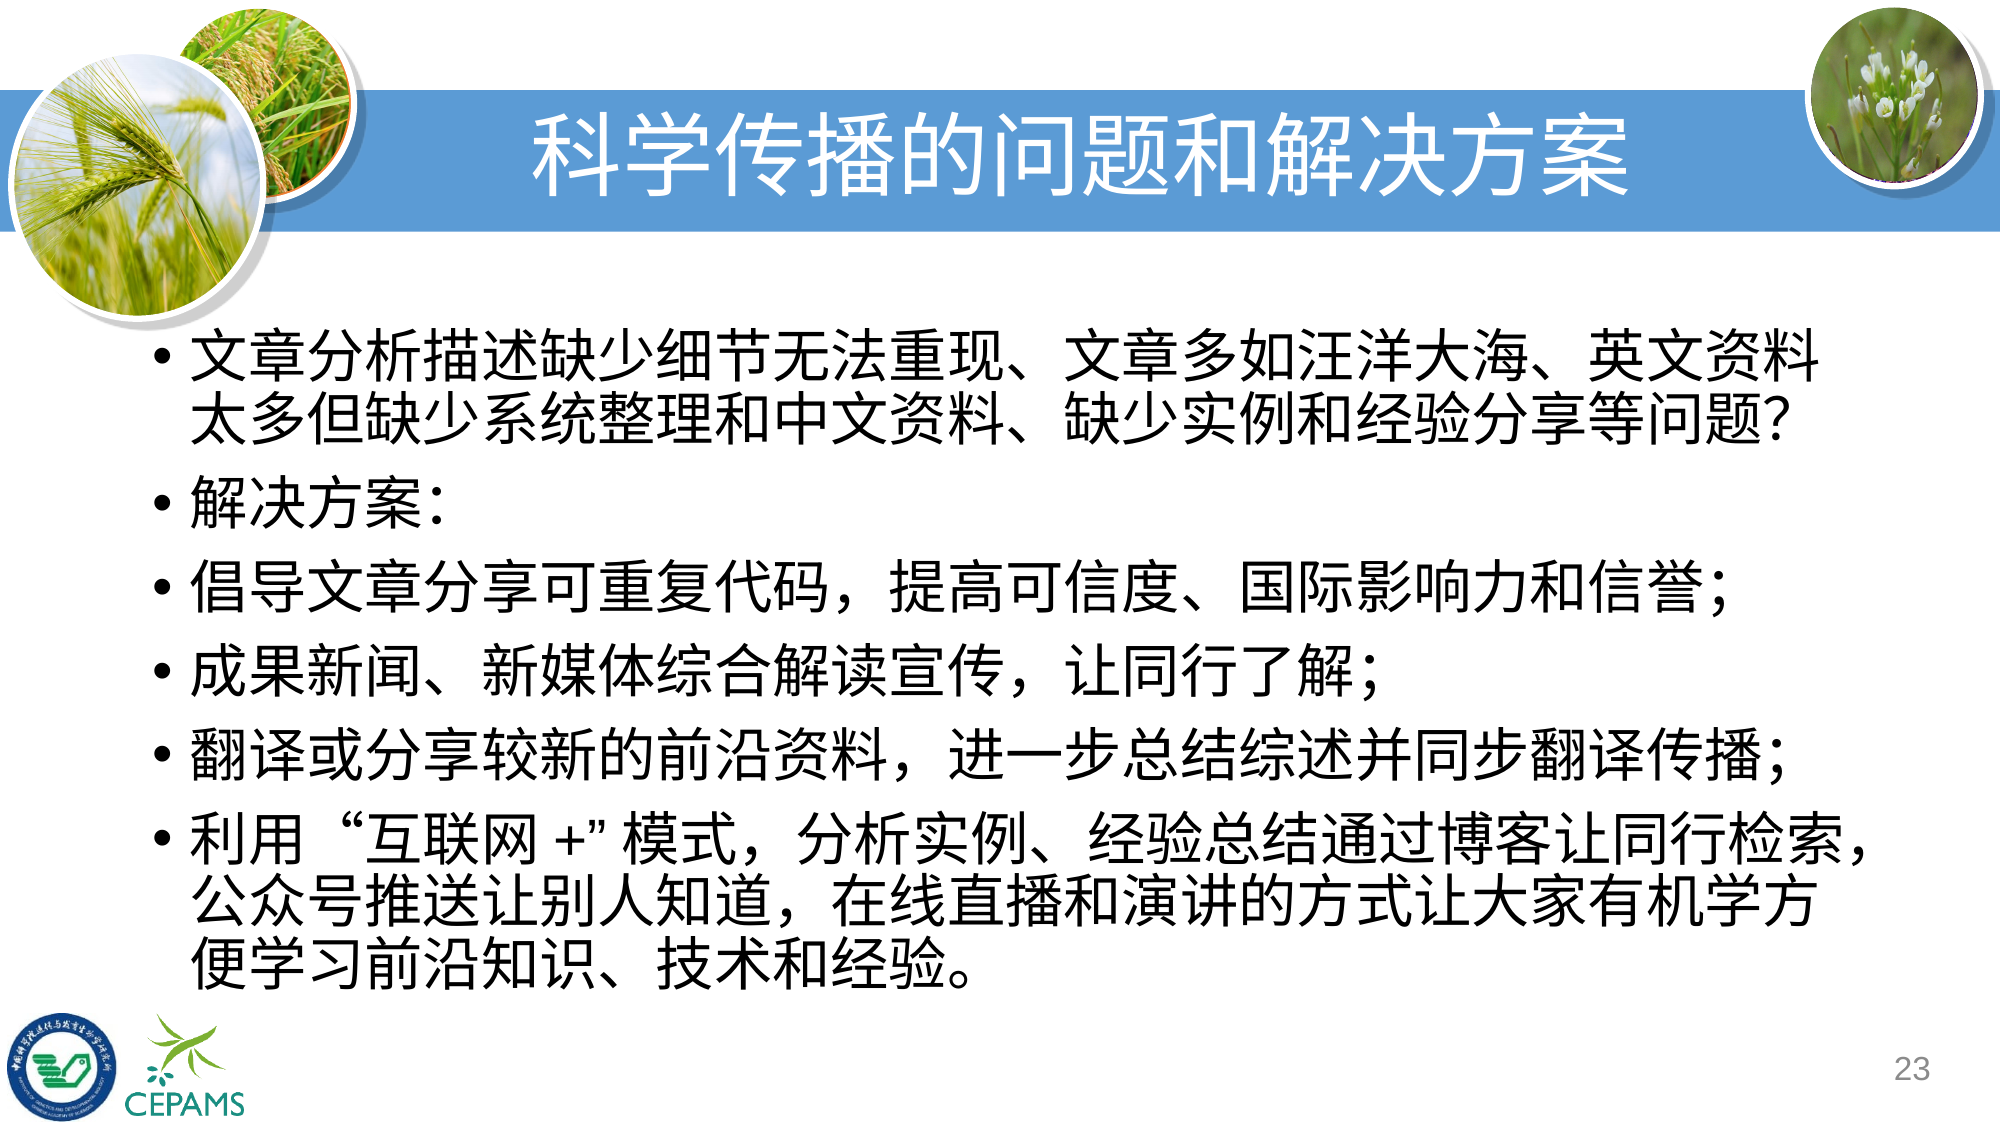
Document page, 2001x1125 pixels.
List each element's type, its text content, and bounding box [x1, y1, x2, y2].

picture [180, 8, 344, 196]
footer 23 [1868, 1037, 1957, 1098]
picture [125, 1013, 244, 1116]
title 科学传播的问题和解决方案 [294, 72, 1869, 248]
picture [15, 55, 260, 315]
picture [1813, 7, 1977, 183]
picture [7, 1013, 121, 1122]
list 文章分析描述缺少细节无法重现、文章多如汪洋大海、英文资料太多但缺少系统整理和中文资料、缺少实例和经验分享等问题？ 解决方案： 倡导文章分享可重复代码，提高可信度、国际影响力和信誉； 成果新闻、新媒体综合解读宣传，让同行了解； 翻译或分享较新的前沿资料，进一步总结综述并同步翻译传播； 利用“互联网+”模式，分析实例、经验总结通过博客让同行检索，公众号推送让别人知道，在线直播和演讲的方式让大家有机学方便学习前沿知识、技术和经验。 [137, 320, 1863, 1014]
